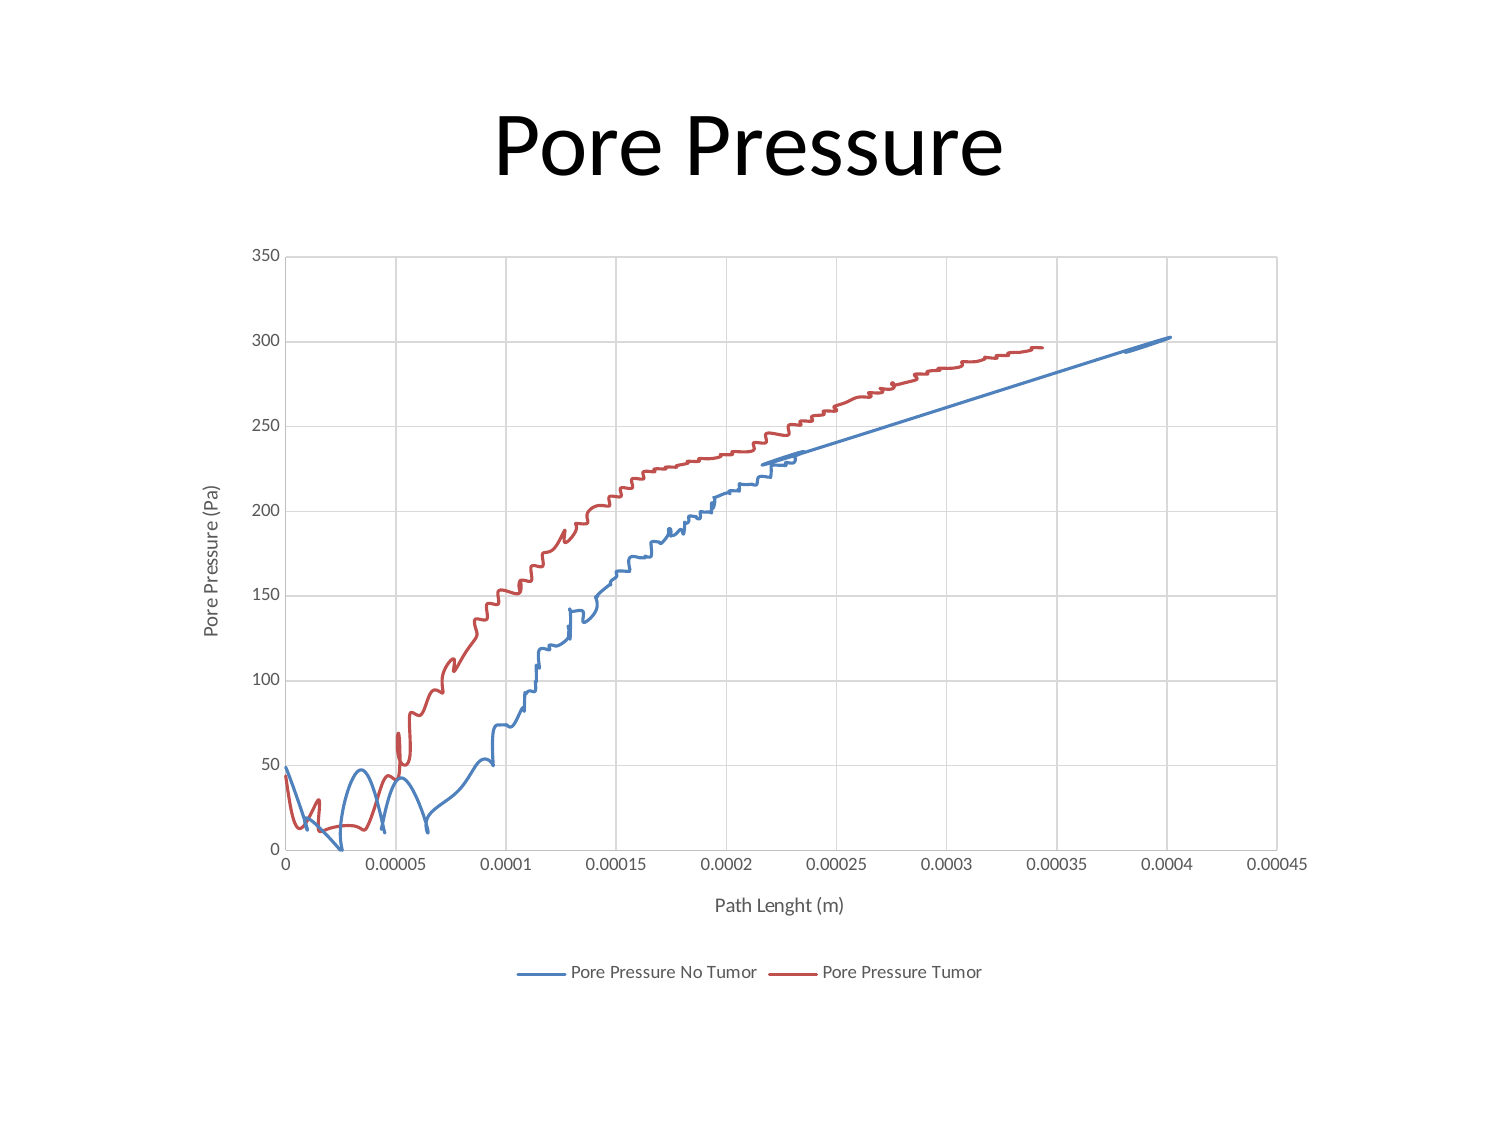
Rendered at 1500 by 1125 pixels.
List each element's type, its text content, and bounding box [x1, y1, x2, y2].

title Pore Pressure [75, 45, 1425, 233]
chart [168, 232, 1332, 990]
